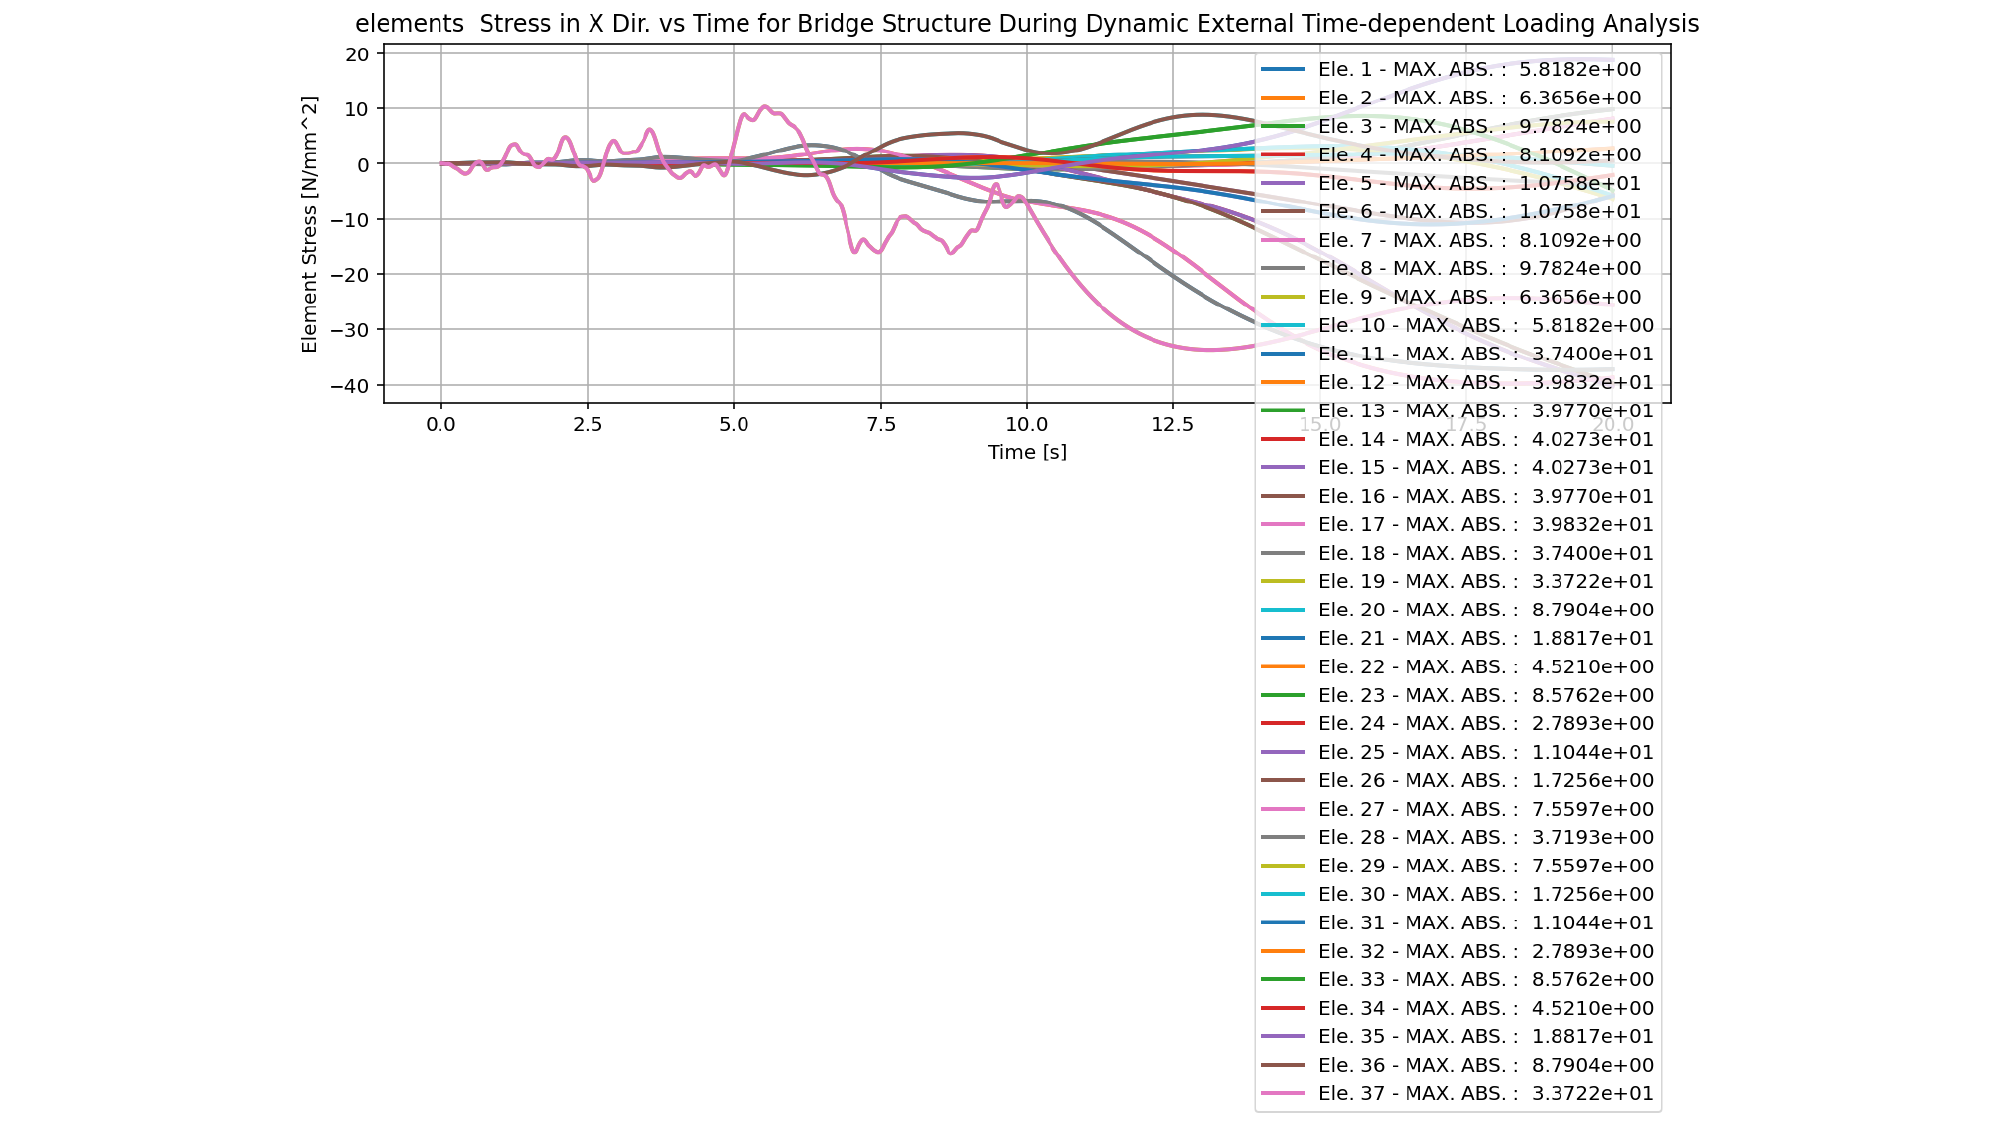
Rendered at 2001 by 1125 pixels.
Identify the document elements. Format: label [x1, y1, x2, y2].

picture [286, 0, 1713, 1125]
